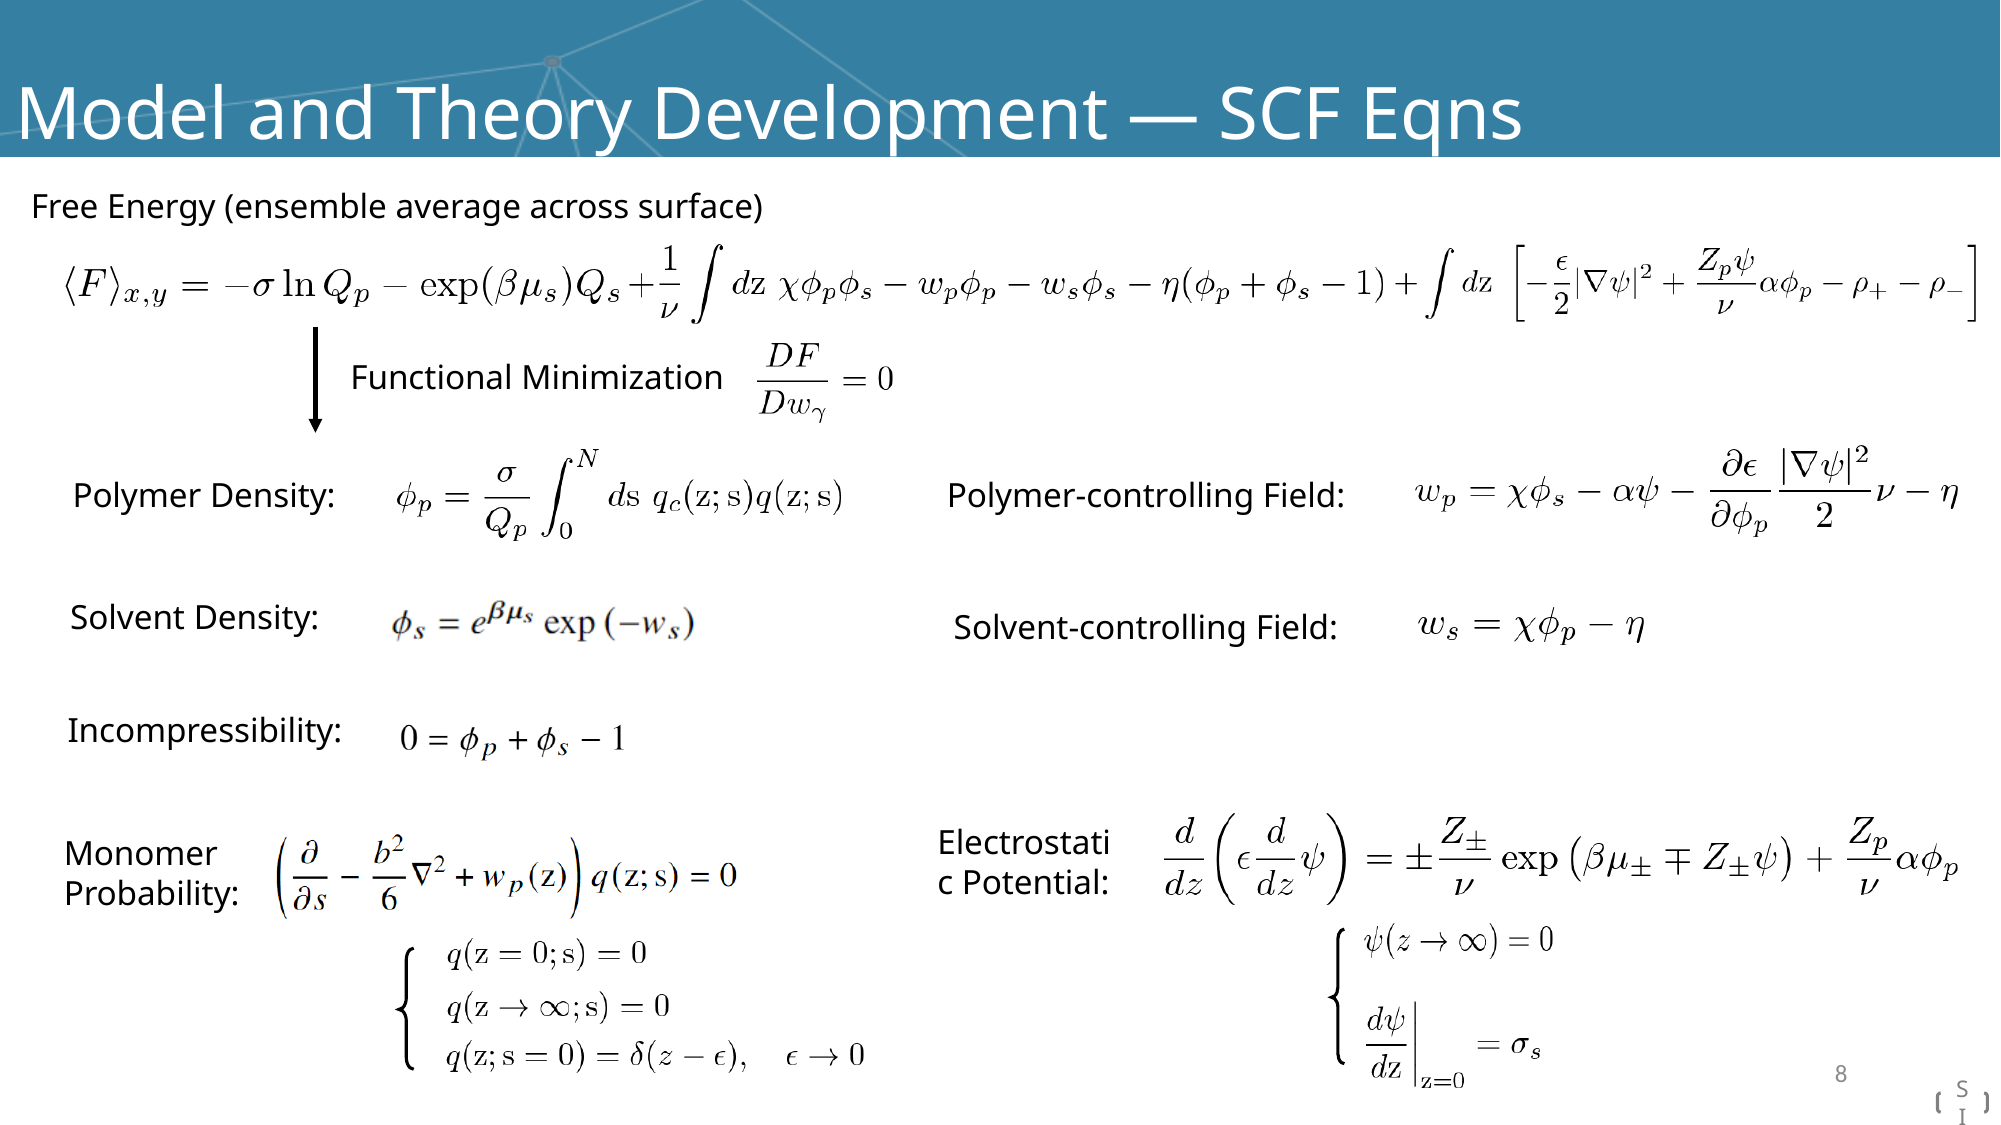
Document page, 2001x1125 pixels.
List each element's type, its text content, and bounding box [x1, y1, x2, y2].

text_box Polymer Density: [57, 466, 351, 522]
picture [1164, 813, 1958, 905]
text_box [64, 244, 1976, 324]
text_box Solvent-controlling Field: [939, 598, 1354, 654]
text_box Solvent Density: [55, 588, 335, 644]
picture [397, 449, 841, 541]
text_box Free Energy (ensemble average across surface) [16, 177, 780, 233]
text_box Electrostatic Potential: [922, 813, 1140, 909]
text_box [398, 938, 864, 1073]
title Model and Theory Development — SCF Eqns [0, 23, 1863, 155]
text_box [1331, 923, 1553, 1088]
text_box Polymer-controlling Field: [932, 466, 1361, 522]
slide_number 8 [1412, 1042, 1863, 1103]
text_box Monomer Probability: [48, 824, 266, 920]
picture [757, 343, 893, 423]
picture [1415, 445, 1958, 537]
text_box Functional Minimization [335, 349, 757, 404]
picture [360, 588, 725, 657]
picture [1418, 607, 1644, 645]
picture [272, 816, 743, 924]
picture [393, 716, 632, 765]
text_box Incompressibility: [52, 702, 358, 757]
